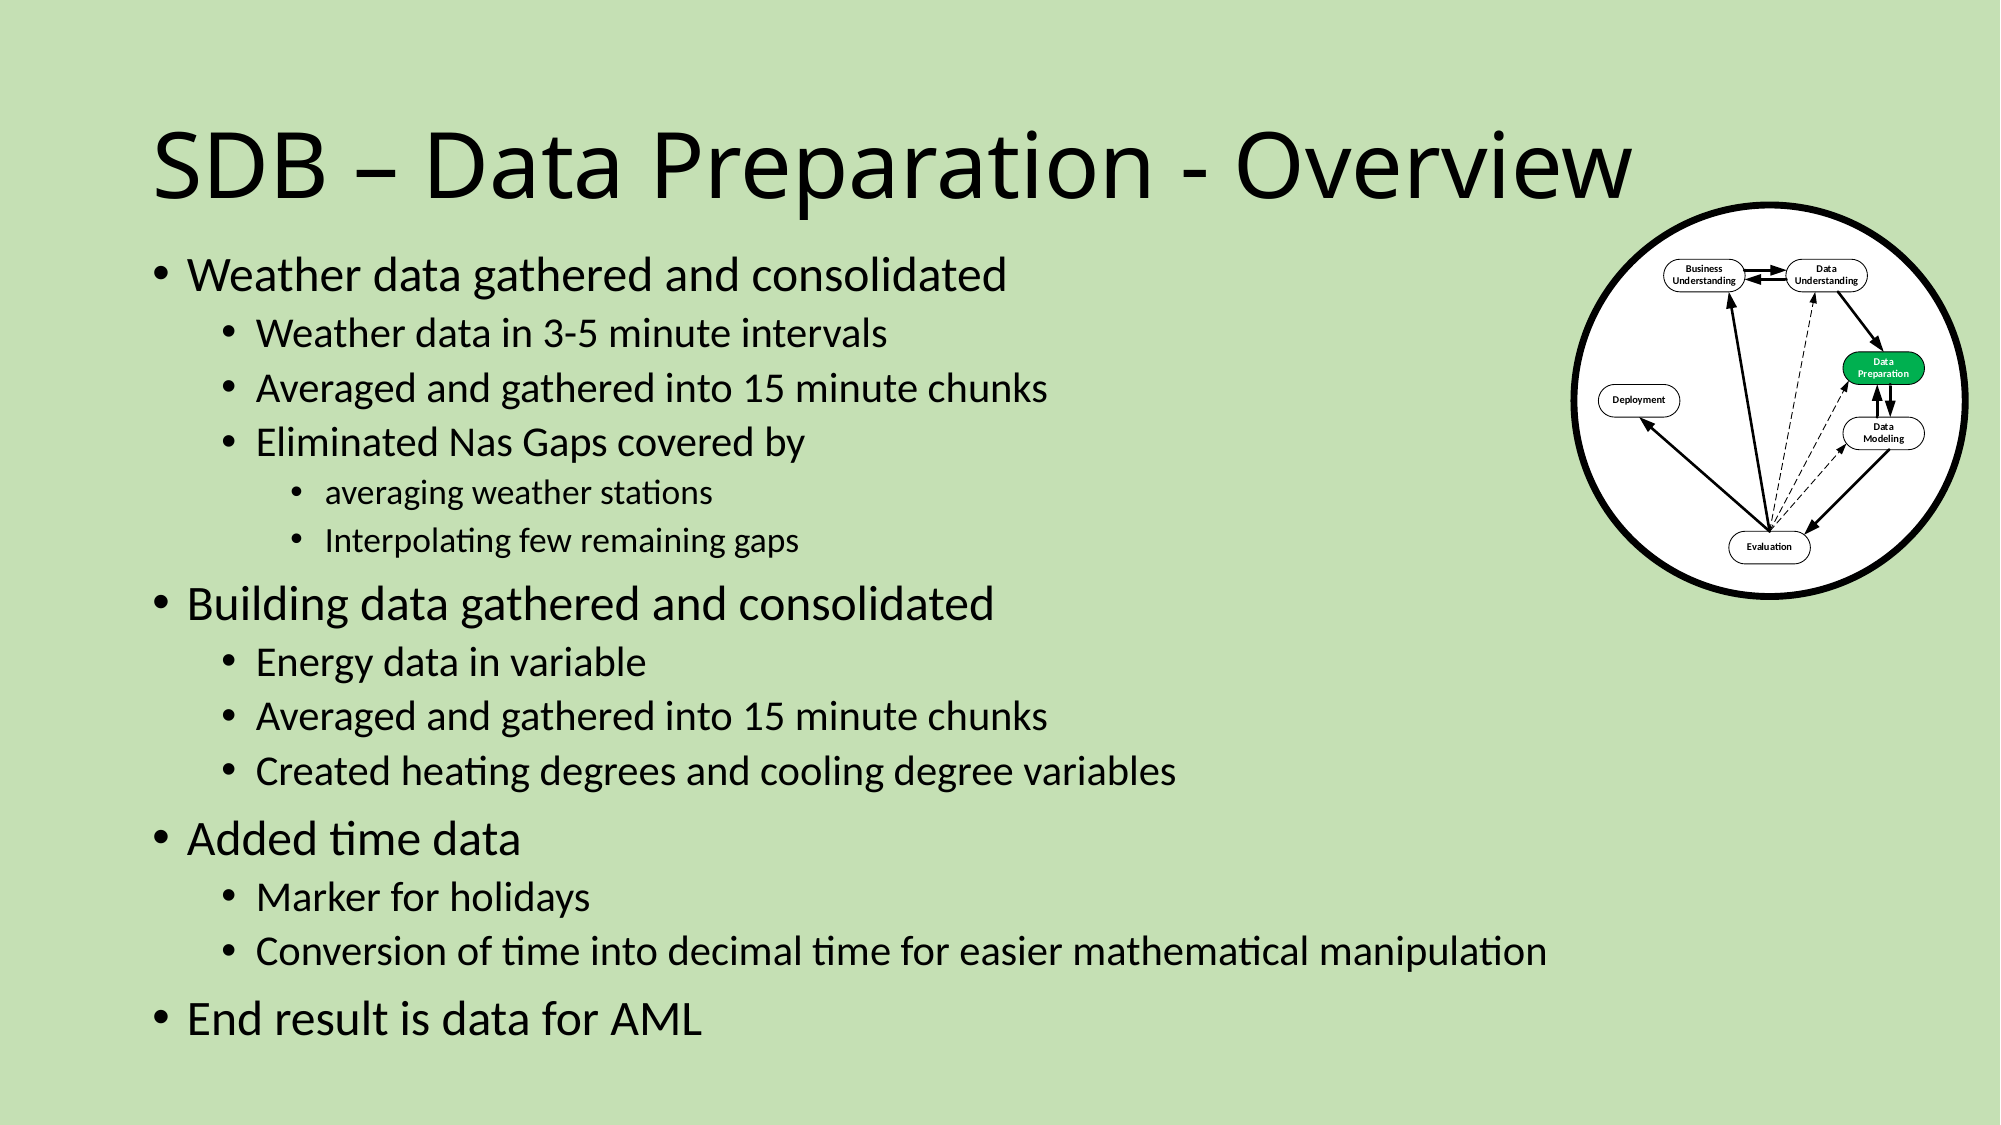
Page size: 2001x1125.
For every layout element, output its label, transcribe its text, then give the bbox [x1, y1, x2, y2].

title SDB – Data Preparation - Overview [137, 59, 1863, 241]
list Weather data gathered and consolidated Weather data in 3-5 minute intervals Averaged and gathered into 15 minute chunks Eliminated Nas Gaps covered by averaging weather stations Interpolating few remaining gaps Building data gathered and consolidated Energy data in variable Averaged and gathered into 15 minute chunks Created heating degrees and cooling degree variables Added time data Marker for holidays Conversion of time into decimal time for easier mathematical manipulation End result is data for AML [137, 241, 1863, 1063]
picture [1569, 200, 1969, 600]
